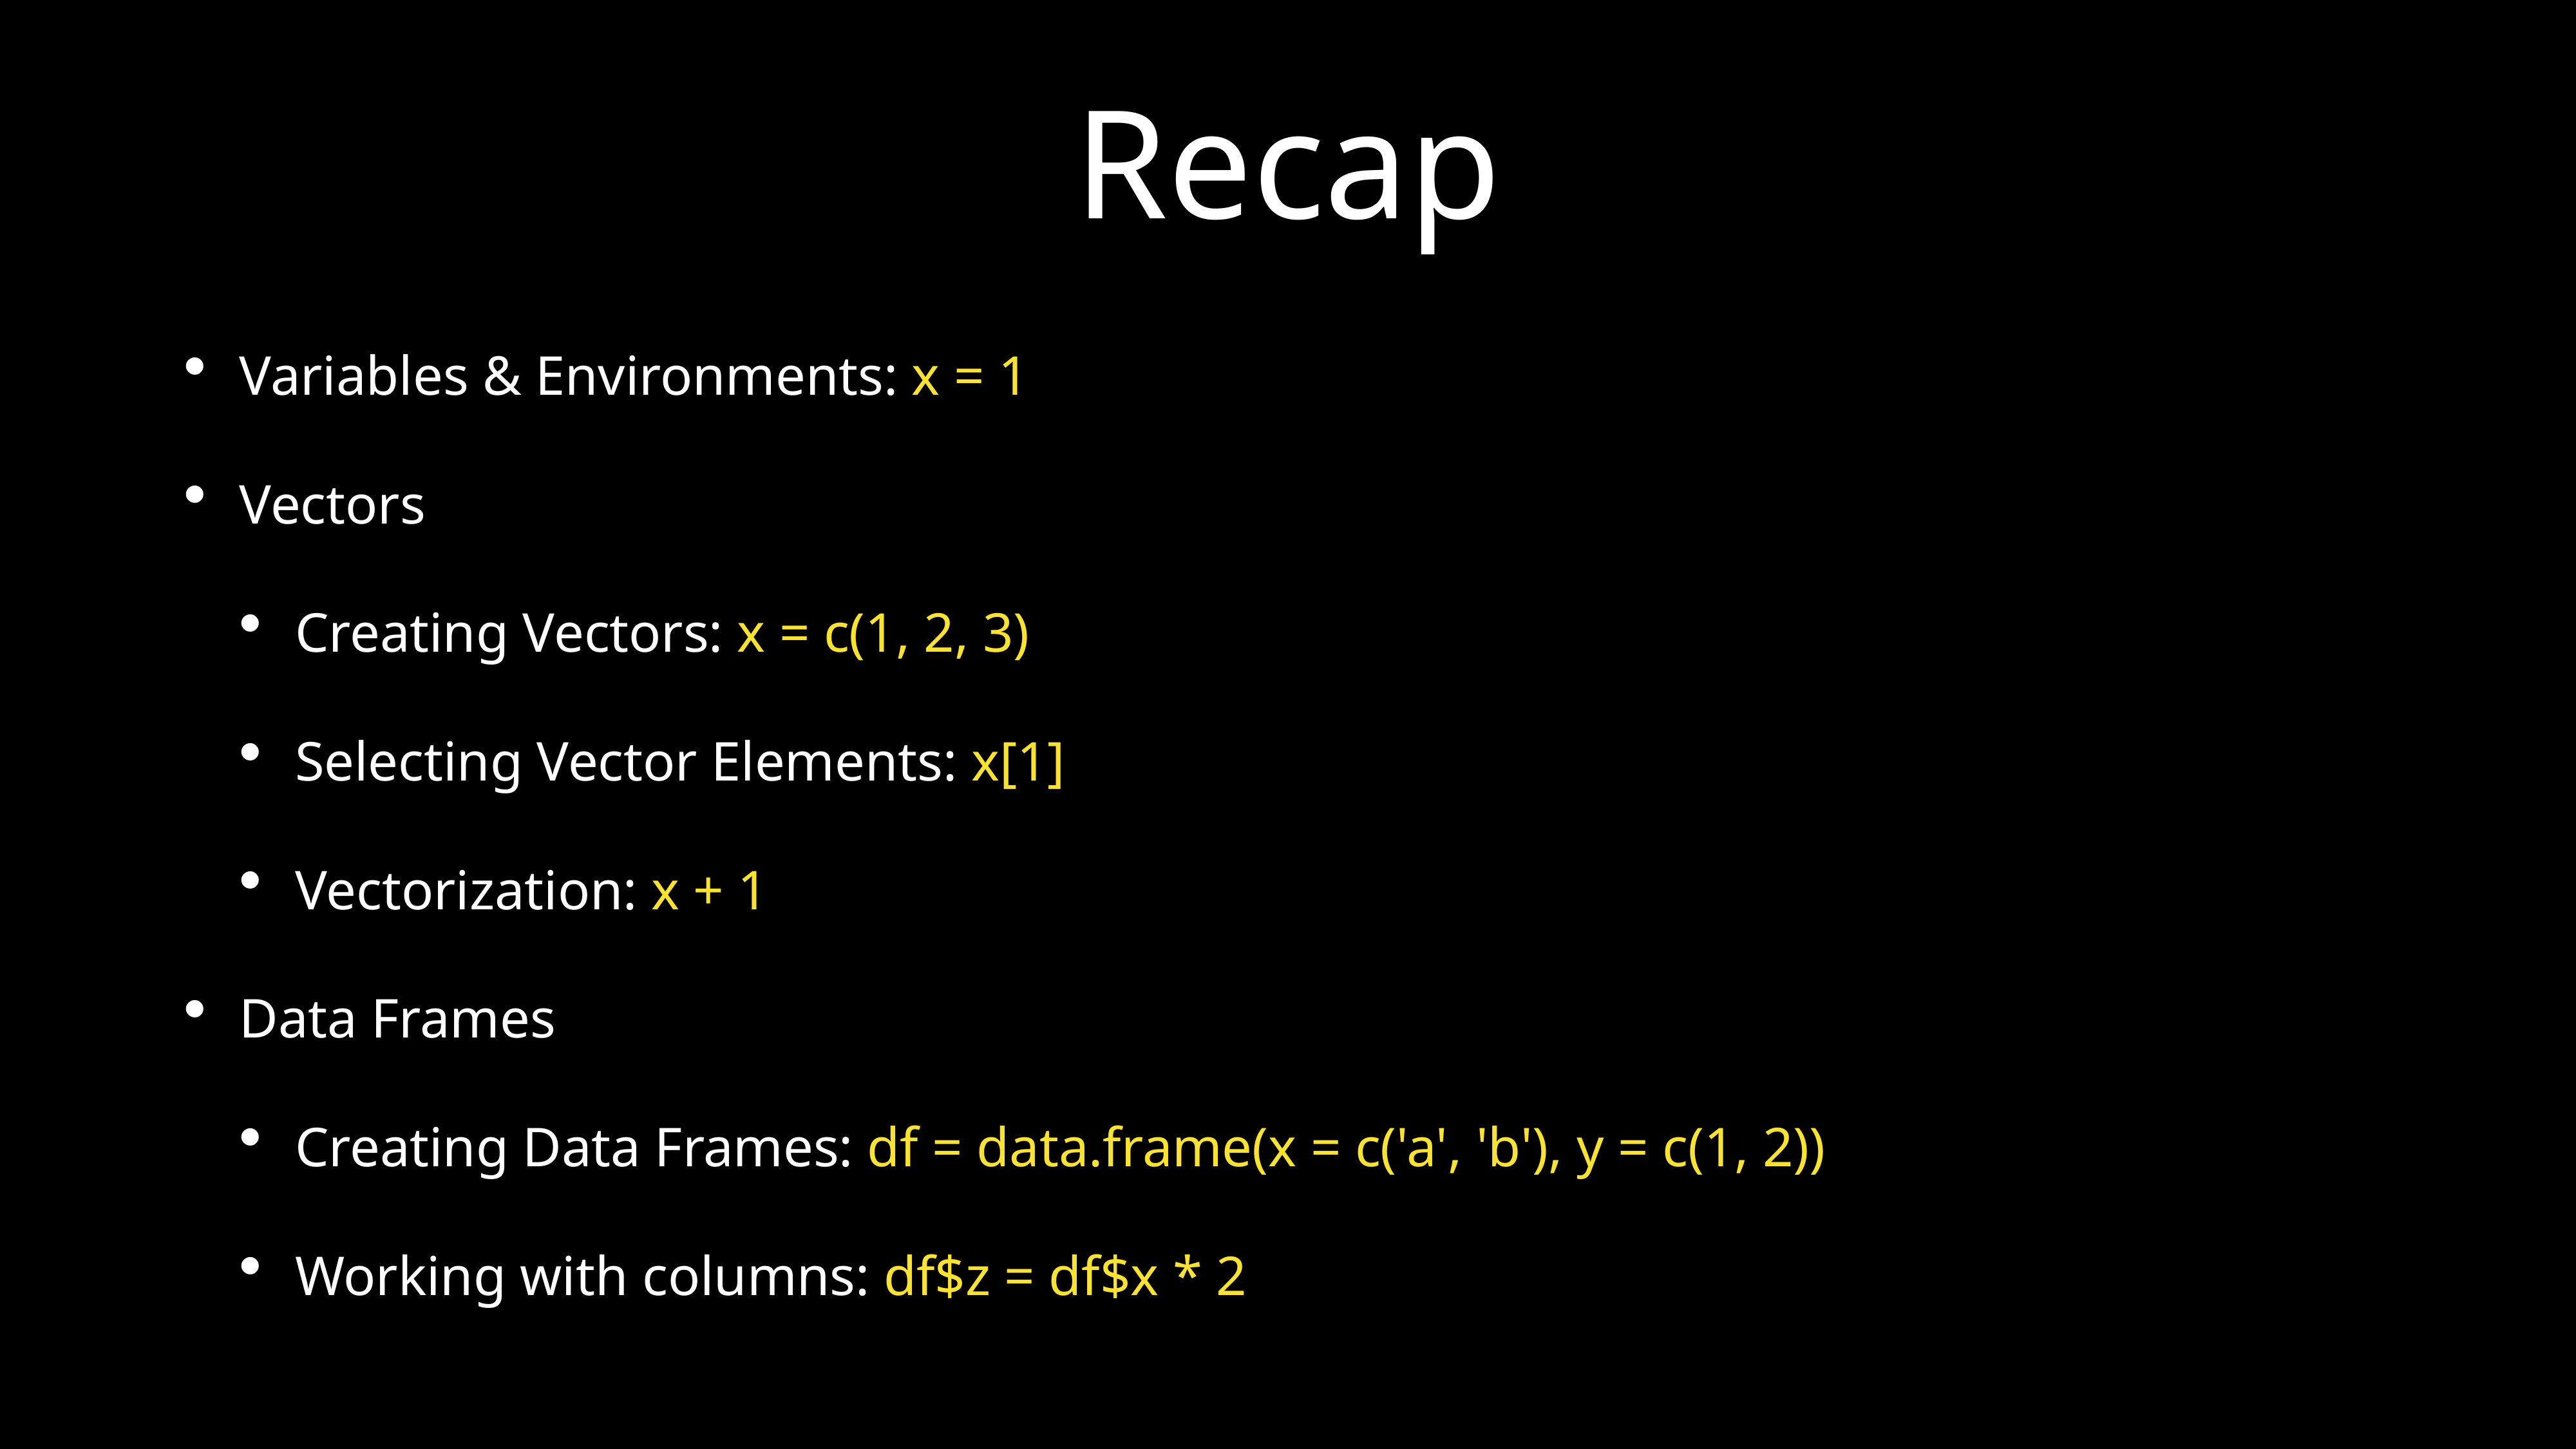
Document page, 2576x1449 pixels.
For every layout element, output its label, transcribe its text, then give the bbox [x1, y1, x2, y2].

title Recap [178, 37, 2398, 279]
list Variables & Environments: x = 1 Vectors Creating Vectors: x = c(1, 2, 3) Selecting Vector Elements: x[1] Vectorization: x + 1 Data Frames Creating Data Frames: df = data.frame(x = c('a', 'b'), y = c(1, 2)) Working with columns: df$z = df$x * 2 [178, 332, 2398, 1316]
